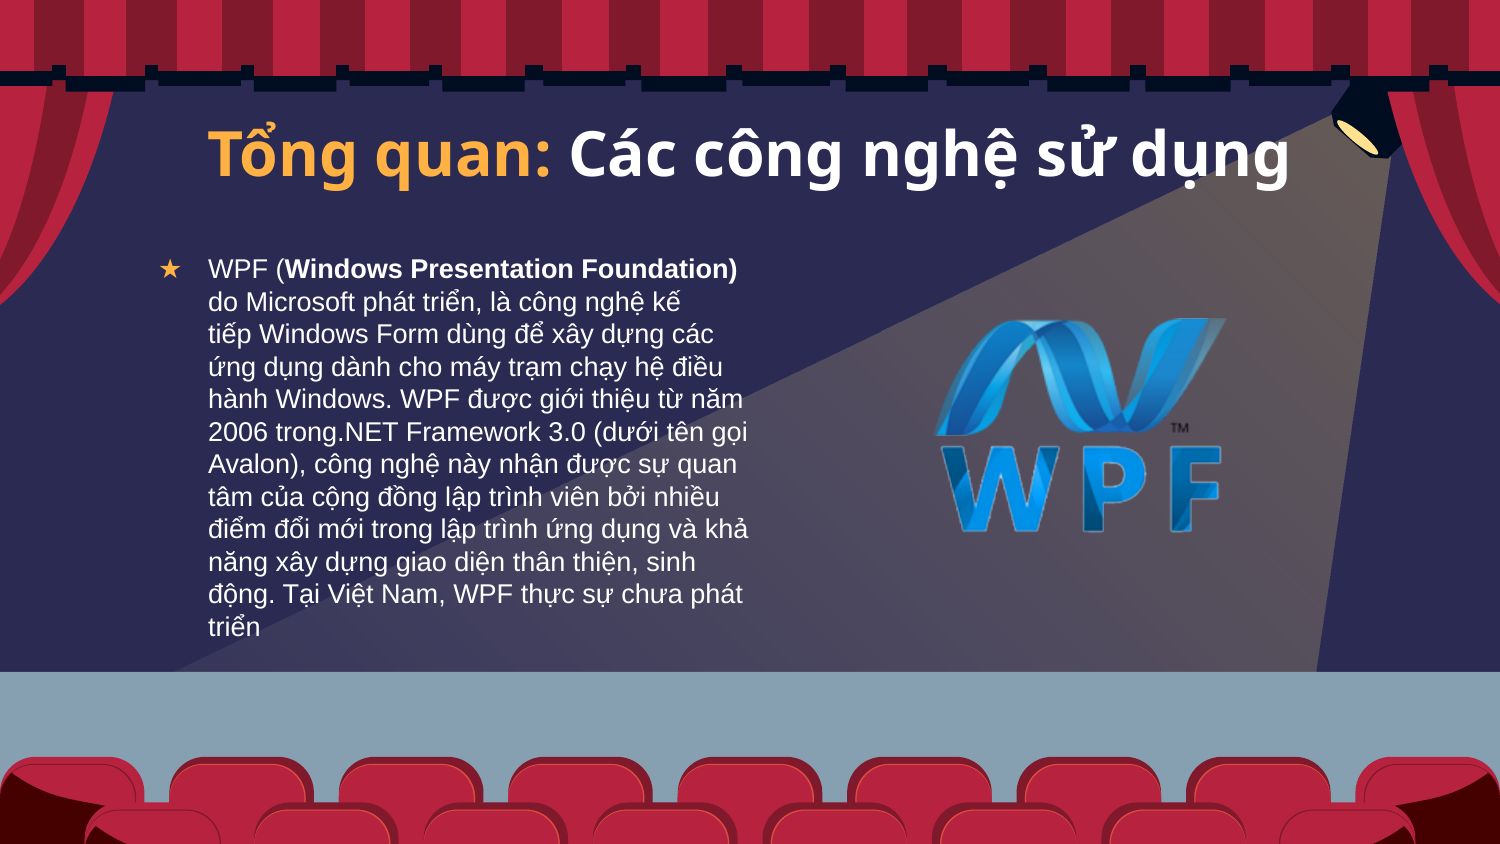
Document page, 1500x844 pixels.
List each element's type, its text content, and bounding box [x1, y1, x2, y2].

list WPF (Windows Presentation Foundation) do Microsoft phát triển, là công nghệ kế tiếp Windows Form dùng để xây dựng các ứng dụng dành cho máy trạm chạy hệ điều hành Windows. WPF được giới thiệu từ năm 2006 trong.NET Framework 3.0 (dưới tên gọi Avalon), công nghệ này nhận được sự quan tâm của cộng đồng lập trình viên bởi nhiều điểm đổi mới trong lập trình ứng dụng và khả năng xây dựng giao diện thân thiện, sinh động. Tại Việt Nam, WPF thực sự chưa phát triển [118, 236, 771, 608]
title Tổng quan: Các công nghệ sử dụng [118, 99, 1382, 194]
picture [923, 280, 1237, 555]
